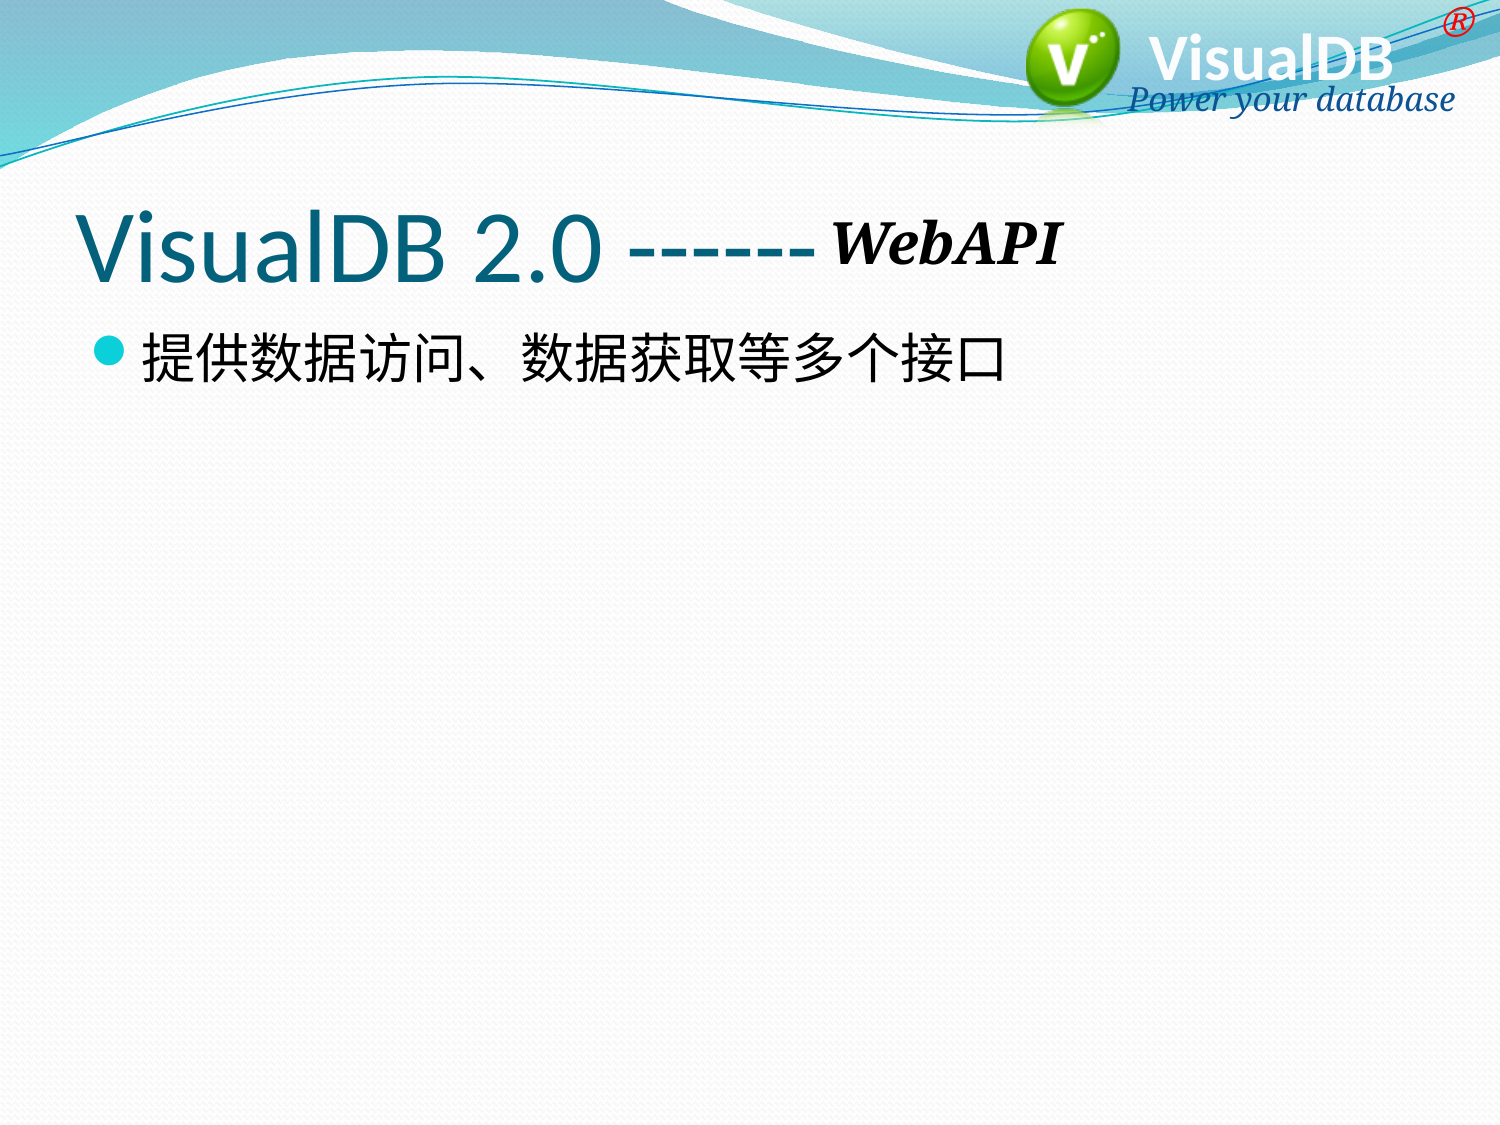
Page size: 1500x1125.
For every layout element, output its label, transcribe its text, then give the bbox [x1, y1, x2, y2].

text_box WebAPI [798, 199, 1076, 494]
picture [1007, 0, 1137, 115]
title VisualDB 2.0 ------ [75, 115, 1425, 303]
list 提供数据访问、数据获取等多个接口 [75, 317, 1425, 1038]
